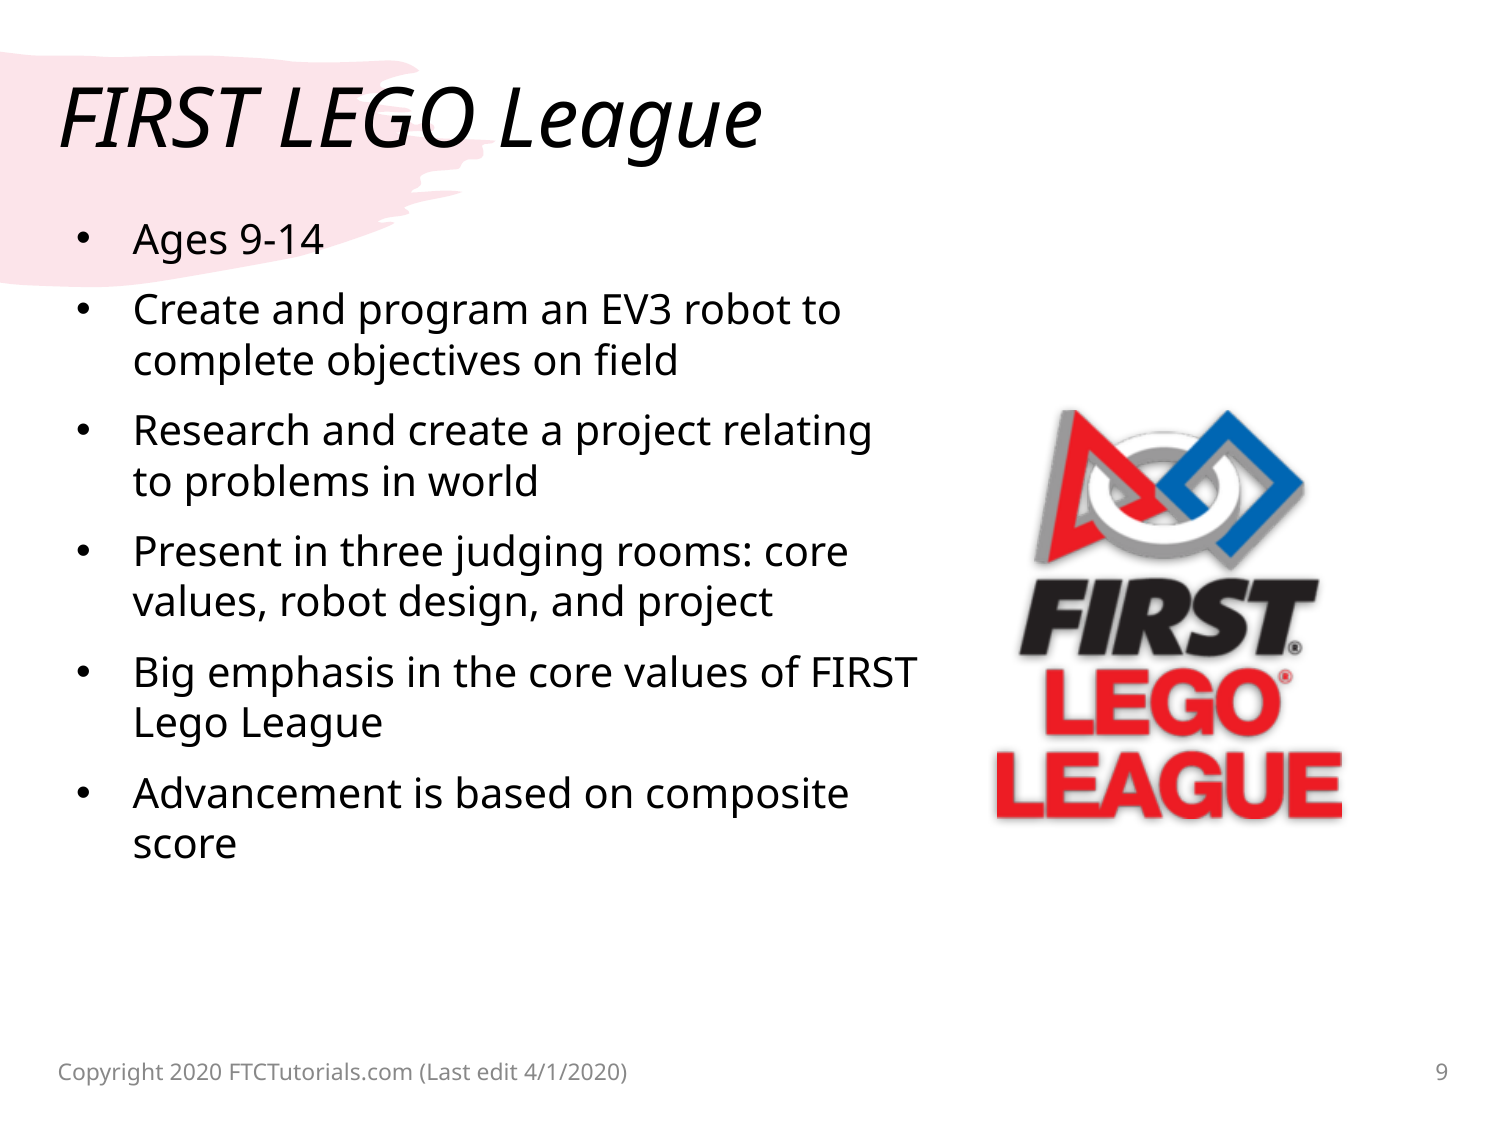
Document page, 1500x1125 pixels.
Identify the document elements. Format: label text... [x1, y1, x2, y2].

title FIRST LEGO League [42, 59, 1464, 182]
picture [997, 410, 1342, 819]
footer Copyright 2020 FTCTutorials.com (Last edit 4/1/2020) [42, 1042, 718, 1103]
list Ages 9-14 Create and program an EV3 robot to complete objectives on field Research and create a project relating to problems in world Present in three judging rooms: core values, robot design, and project Big emphasis in the core values of FIRST Lego League Advancement is based on composite score [42, 204, 938, 1030]
slide_number 9 [1378, 1042, 1464, 1103]
